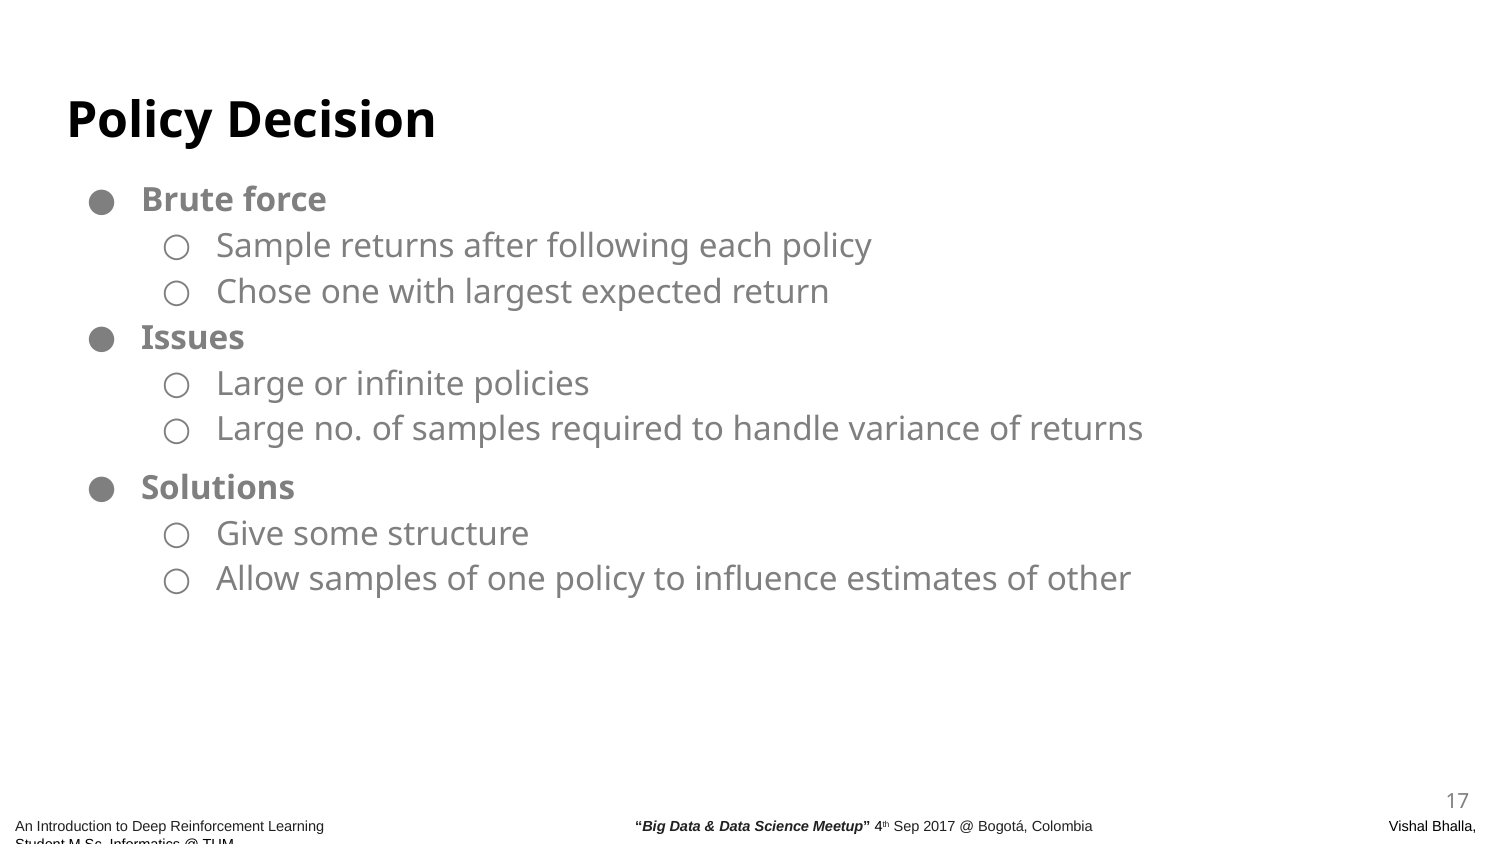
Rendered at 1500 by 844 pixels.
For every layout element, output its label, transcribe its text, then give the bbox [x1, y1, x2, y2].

list Issues Large or infinite policies Large no. of samples required to handle variance of returns [51, 294, 1449, 436]
title Policy Decision [51, 72, 1449, 157]
slide_number ‹#› [1394, 829, 1484, 834]
text_box An Introduction to Deep Reinforcement Learning “Big Data & Data Science Meetup” 4th Sep 2017 @ Bogotá, Colombia Vishal Bhalla, Student M Sc. Informatics @ TUM [0, 805, 1500, 829]
slide_number ‹#› [1394, 769, 1484, 805]
list Brute force Sample returns after following each policy Chose one with largest expected return [51, 157, 1449, 294]
list Solutions Give some structure Allow samples of one policy to influence estimates of other [51, 444, 1449, 586]
